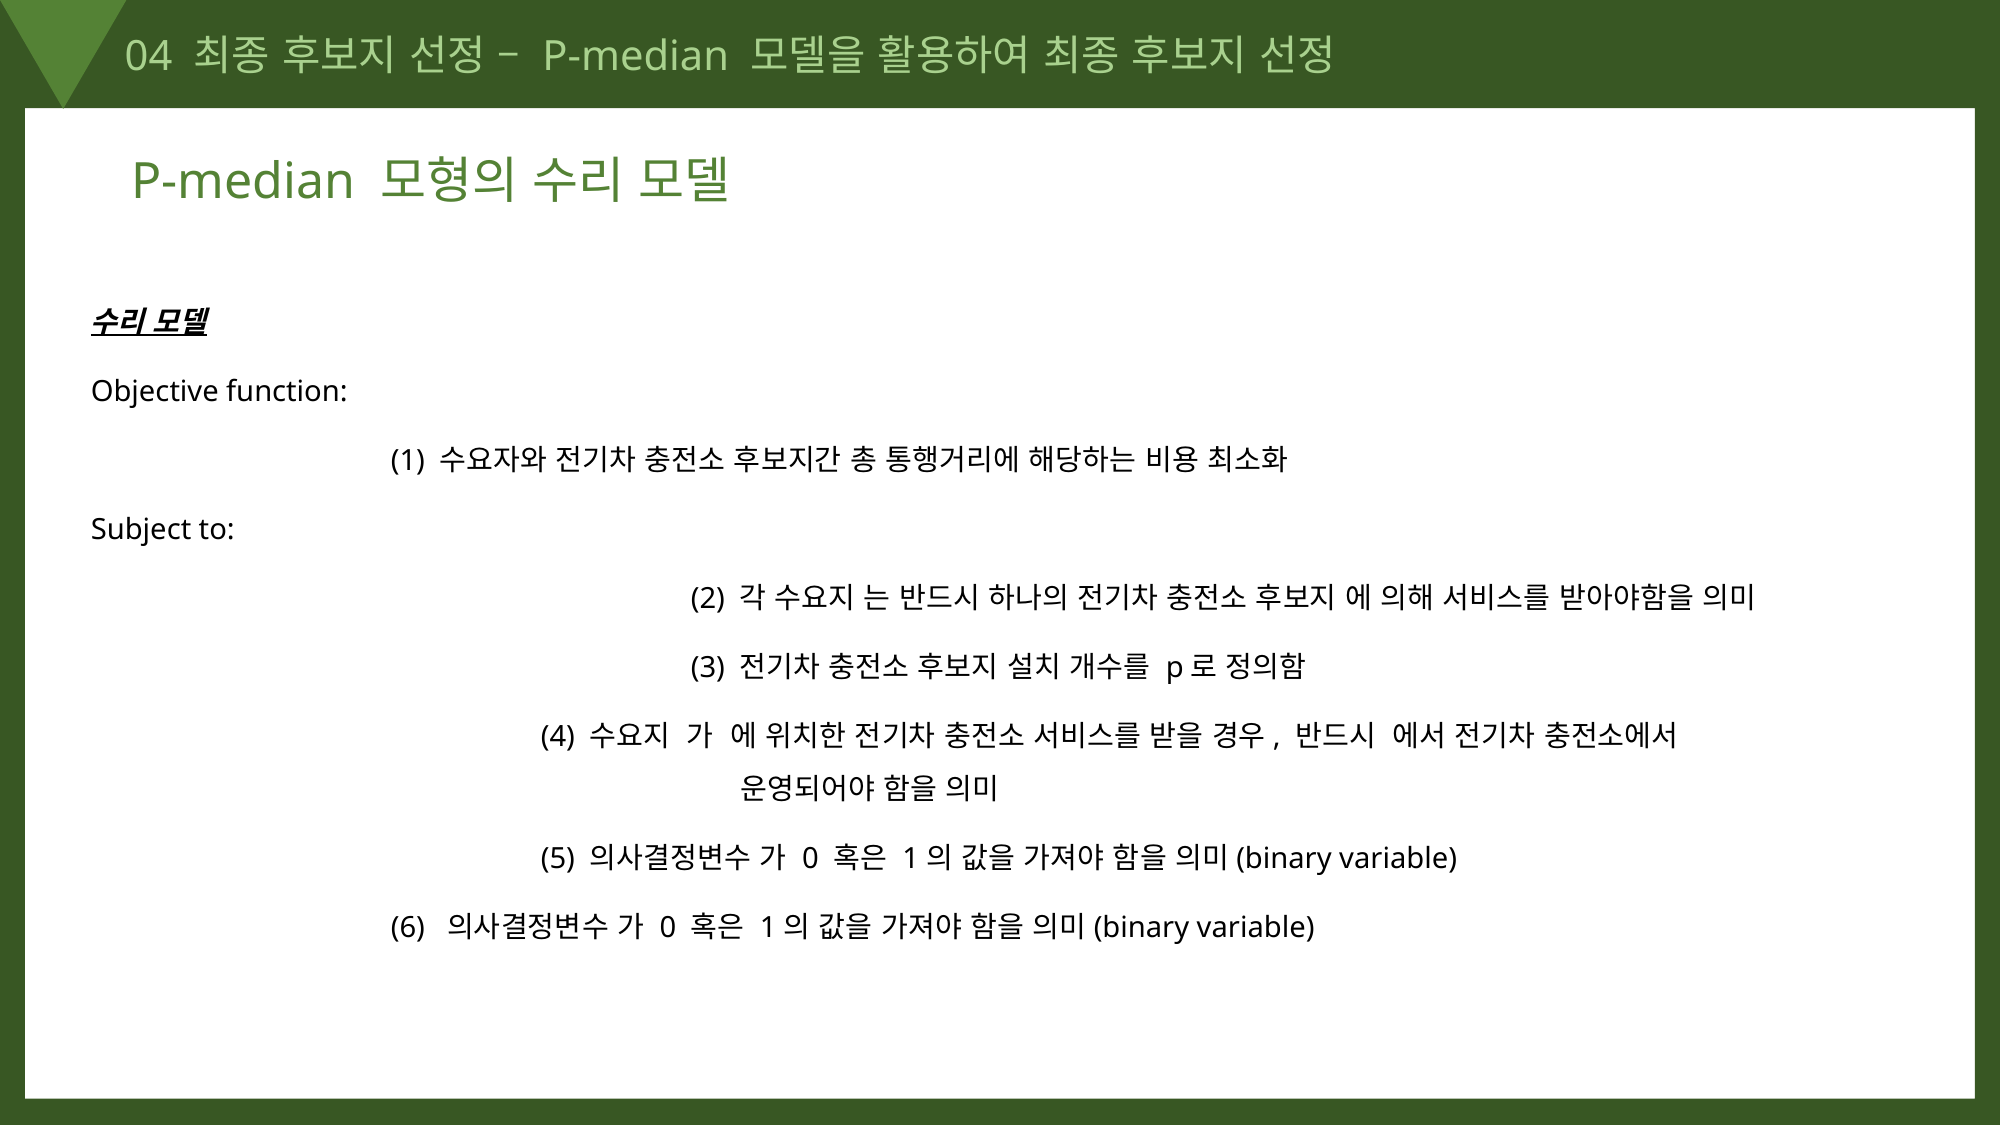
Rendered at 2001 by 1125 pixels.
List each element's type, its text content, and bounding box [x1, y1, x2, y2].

text_box [0, 0, 128, 112]
text_box P-median 모형의 수리 모델 [116, 140, 1000, 216]
text_box 04 최종 후보지 선정 – P-median 모델을 활용하여 최종 후보지 선정 [109, 21, 1351, 137]
text_box [0, 0, 2000, 1125]
